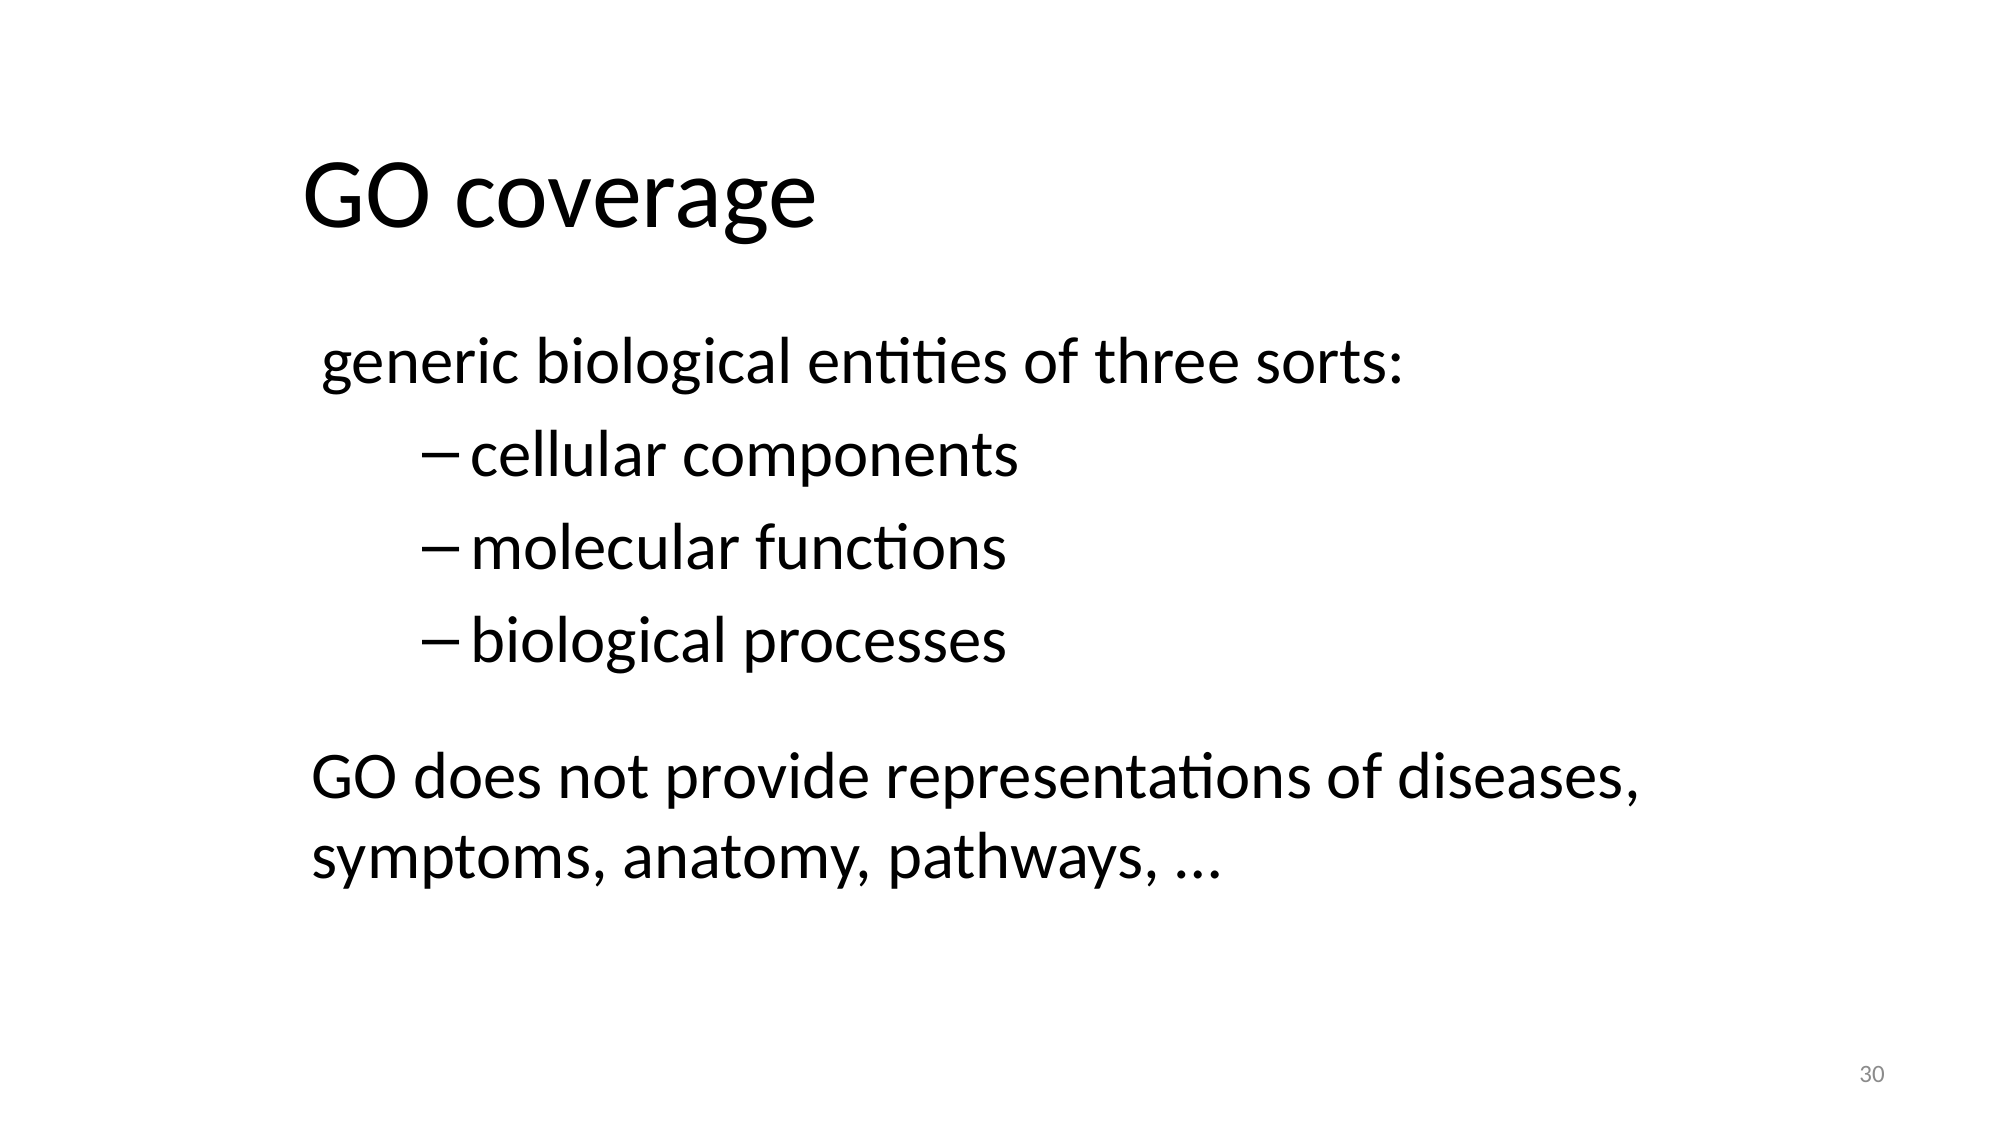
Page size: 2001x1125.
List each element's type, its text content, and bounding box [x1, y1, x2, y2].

slide_number 30 [1433, 1042, 1900, 1103]
list generic biological entities of three sorts: cellular components molecular functions biological processes GO does not provide representations of diseases, symptoms, anatomy, pathways, … [249, 308, 1713, 984]
title GO coverage [287, 62, 1750, 313]
